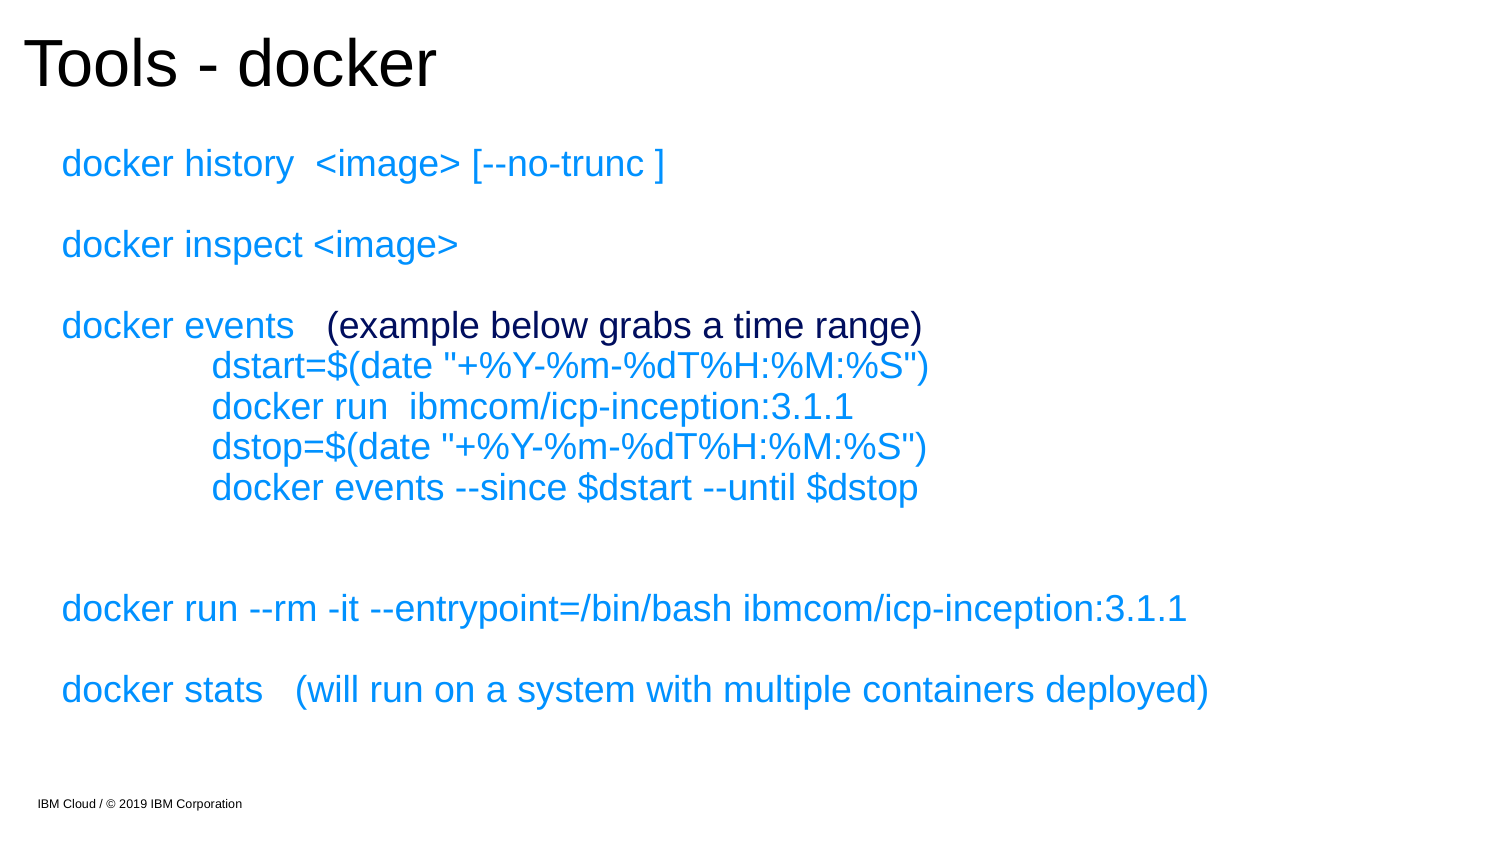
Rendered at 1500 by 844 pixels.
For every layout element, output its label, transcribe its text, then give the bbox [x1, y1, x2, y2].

text_box docker history <image> [--no-trunc ] docker inspect <image> docker events (example below grabs a time range) dstart=$(date "+%Y-%m-%dT%H:%M:%S") docker run ibmcom/icp-inception:3.1.1 dstop=$(date "+%Y-%m-%dT%H:%M:%S") docker events --since $dstart --until $dstop docker run --rm -it --entrypoint=/bin/bash ibmcom/icp-inception:3.1.1 docker stats (will run on a system with multiple containers deployed) [61, 144, 1390, 763]
footer IBM Cloud / © 2019 IBM Corporation [37, 791, 1088, 815]
title Tools - docker [23, 29, 1052, 97]
